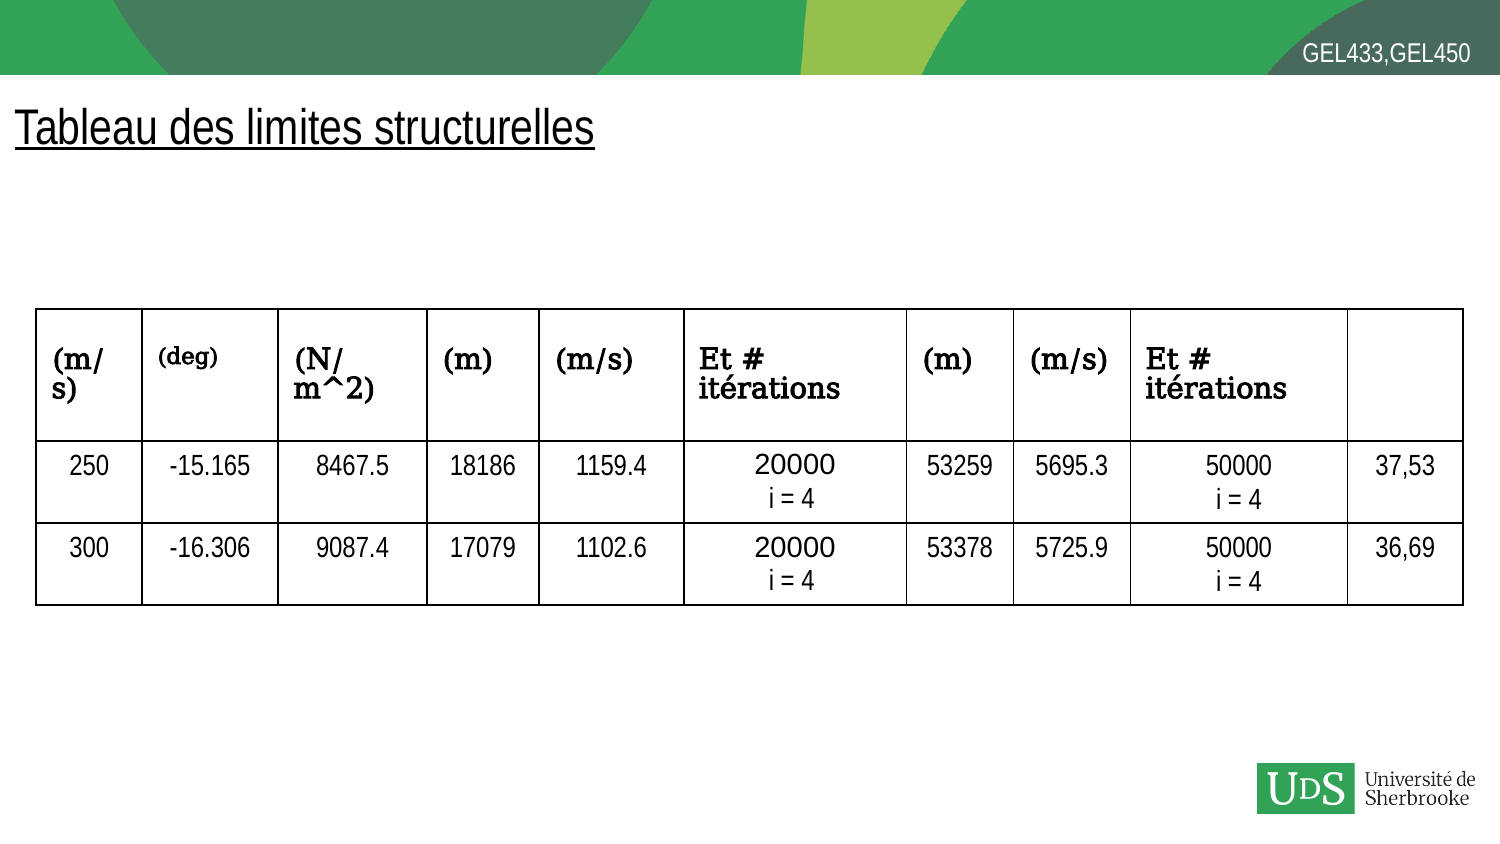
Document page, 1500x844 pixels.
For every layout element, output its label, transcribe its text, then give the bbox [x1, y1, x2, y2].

picture [0, 0, 1500, 75]
text_box Tableau des limites structurelles [0, 86, 1500, 162]
picture [1257, 763, 1475, 814]
